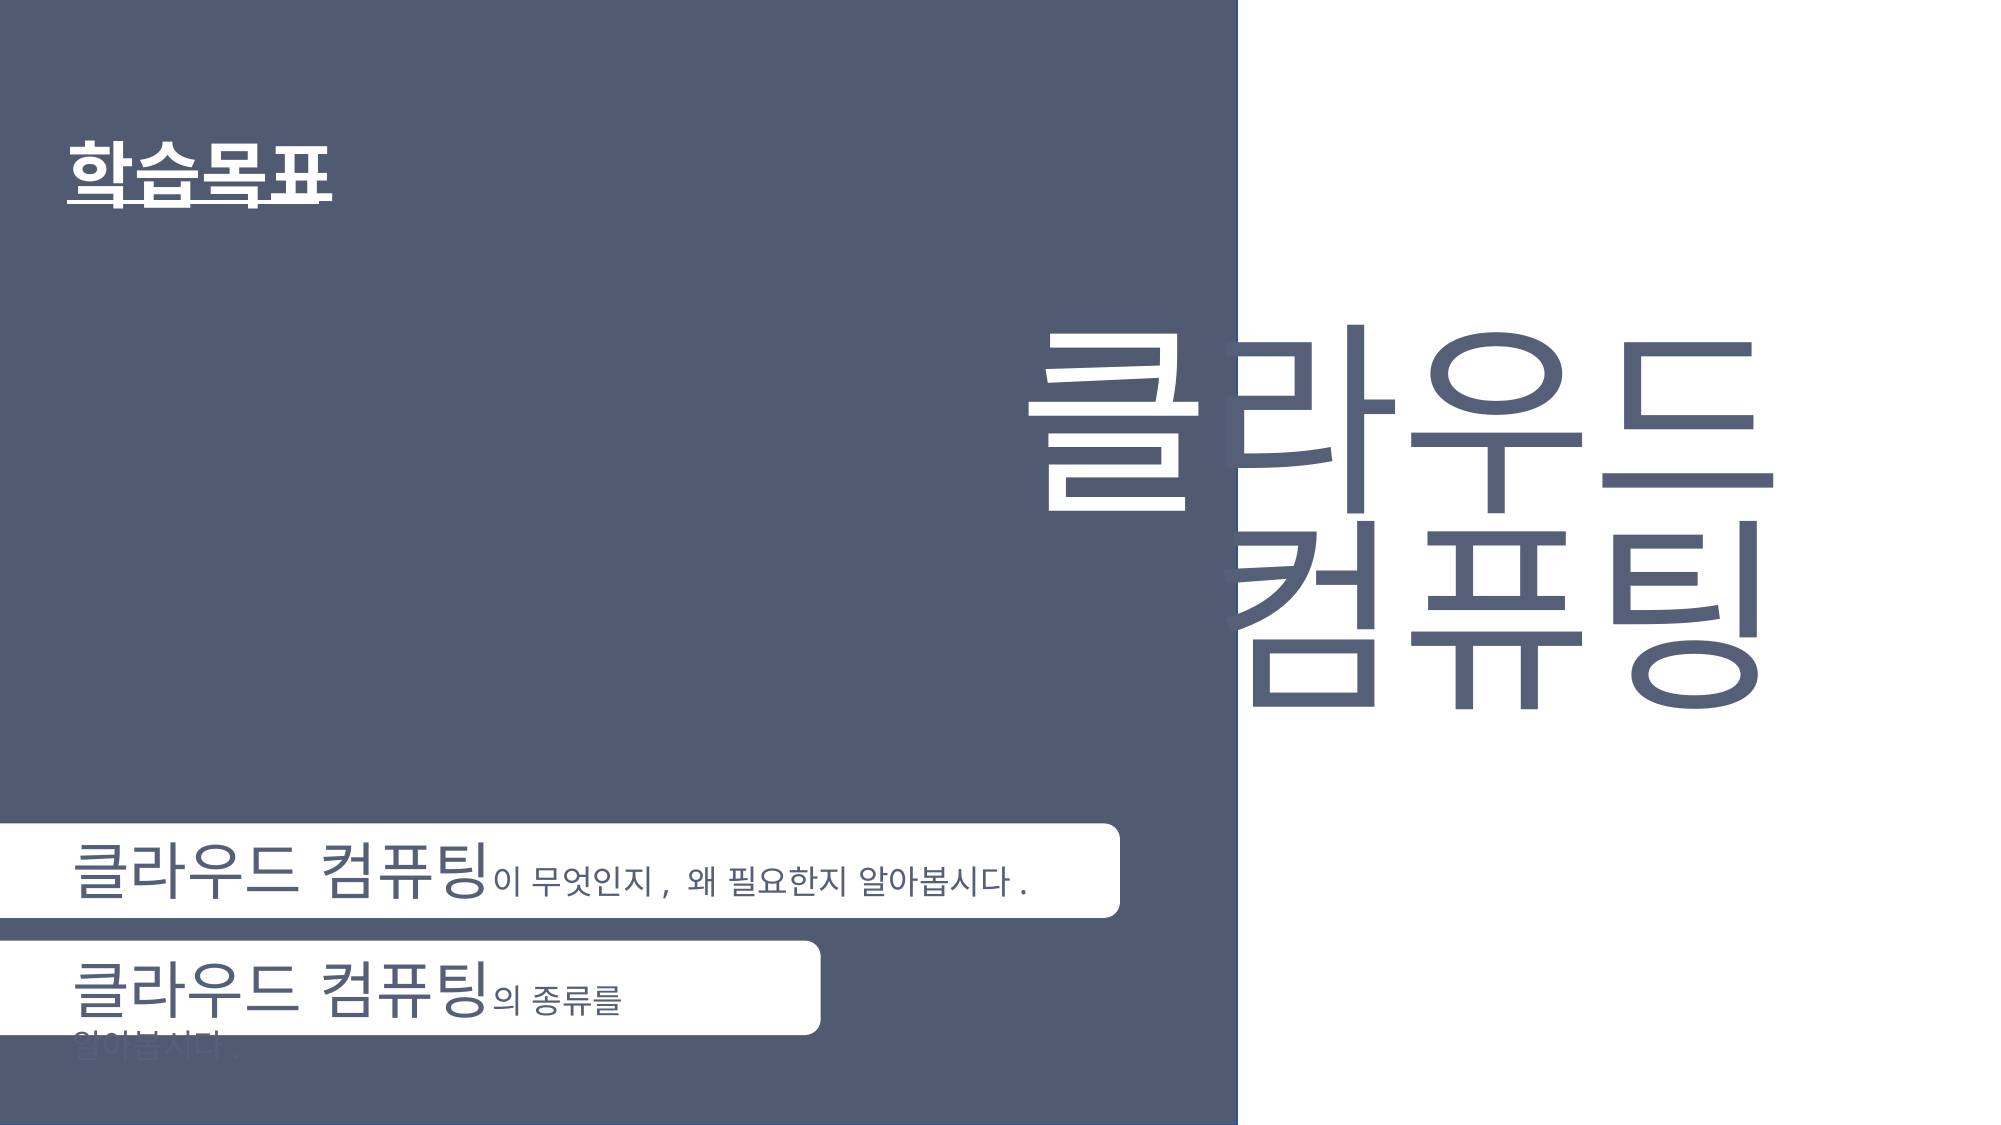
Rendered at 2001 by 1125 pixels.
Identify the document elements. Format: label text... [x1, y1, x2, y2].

text_box [0, 822, 1117, 919]
text_box 클라우드 컴퓨팅 [870, 350, 1799, 775]
text_box 클라우드 컴퓨팅의 종류를 알아봅시다. [57, 943, 780, 1073]
text_box 클라우드 컴퓨팅이 무엇인지, 왜 필요한지 알아봅시다. [57, 824, 1120, 914]
text_box 학습목표 [52, 34, 468, 224]
text_box [0, 939, 822, 1037]
